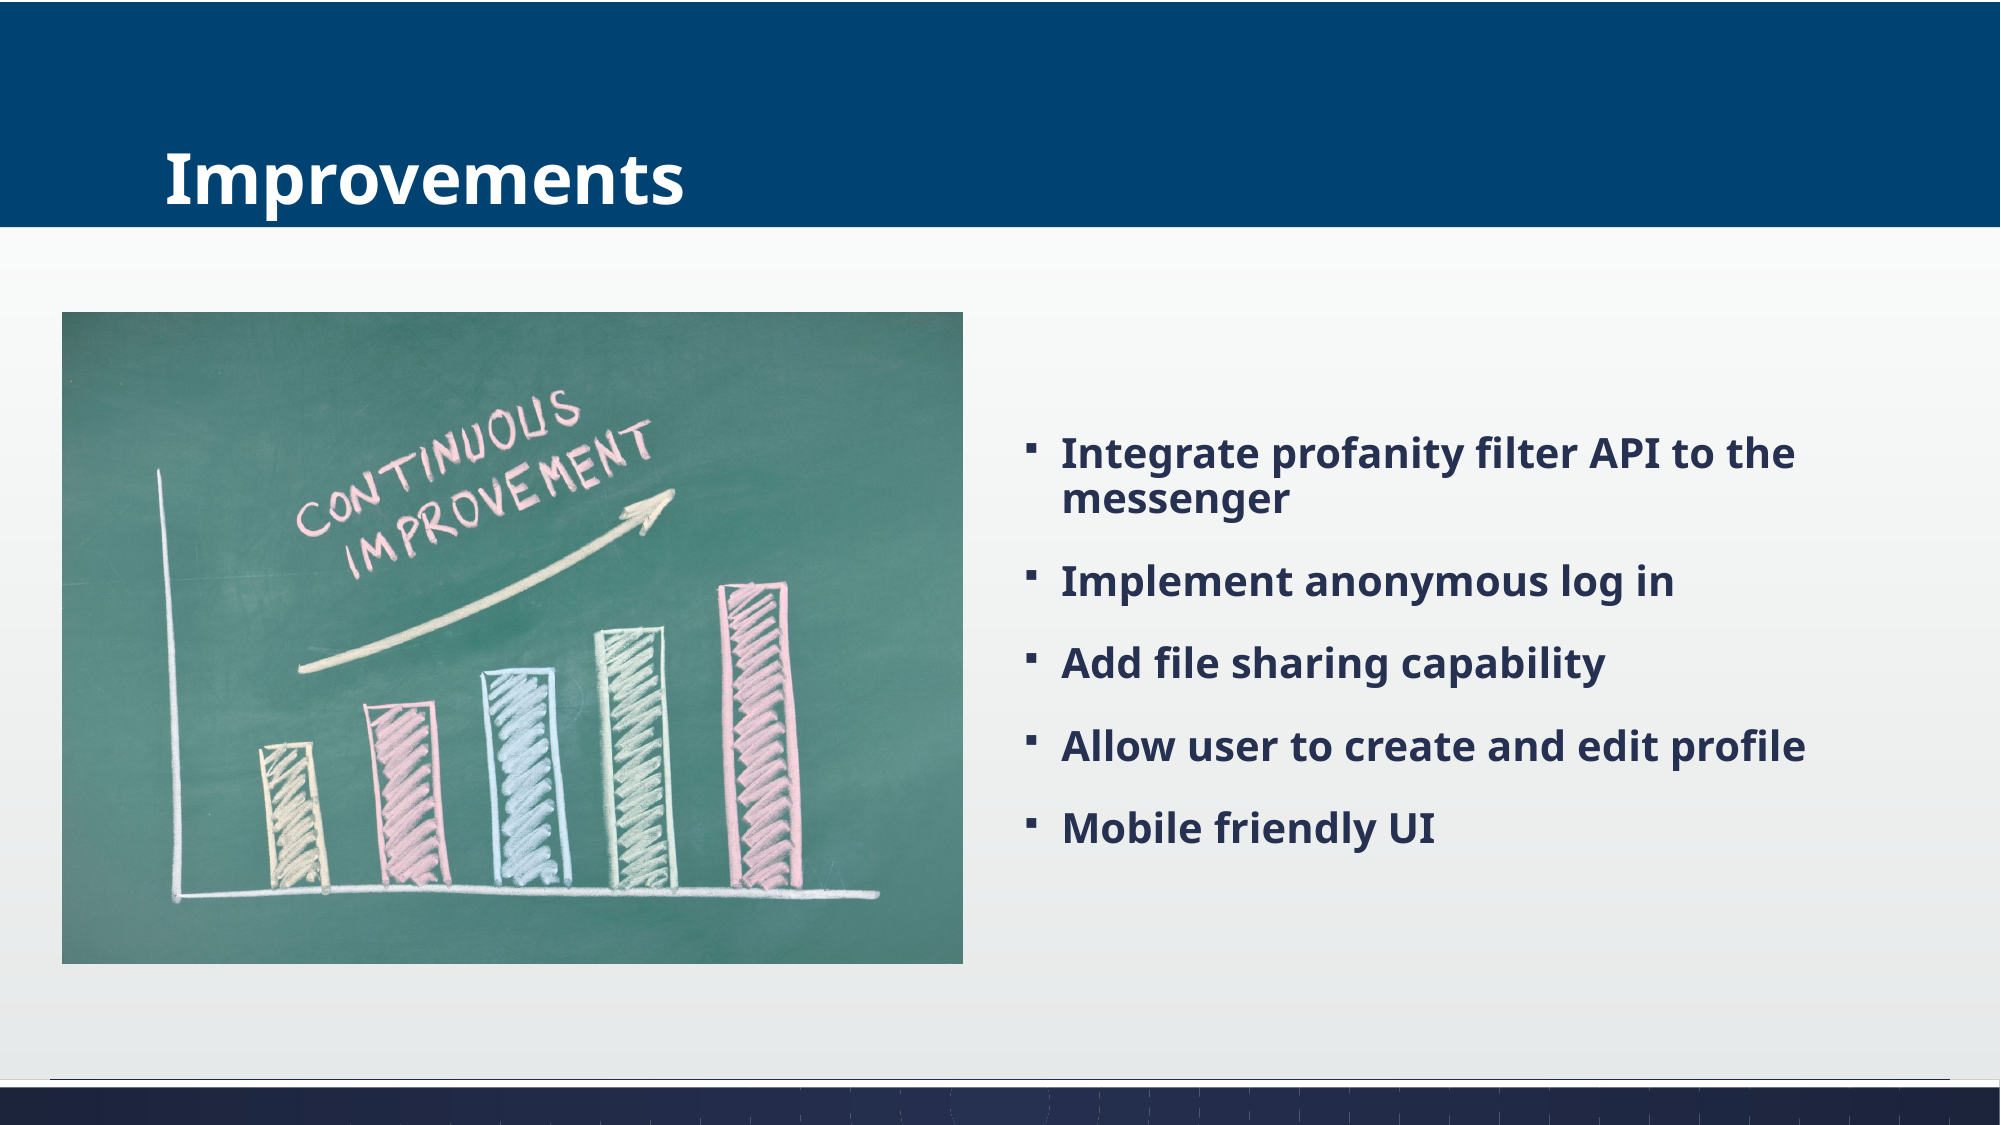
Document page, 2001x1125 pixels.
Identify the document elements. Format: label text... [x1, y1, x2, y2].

text_box Improvements [0, 2, 2000, 228]
picture [62, 312, 963, 964]
list Integrate profanity filter API to the messenger Implement anonymous log in Add file sharing capability Allow user to create and edit profile Mobile friendly UI [1001, 425, 1952, 844]
